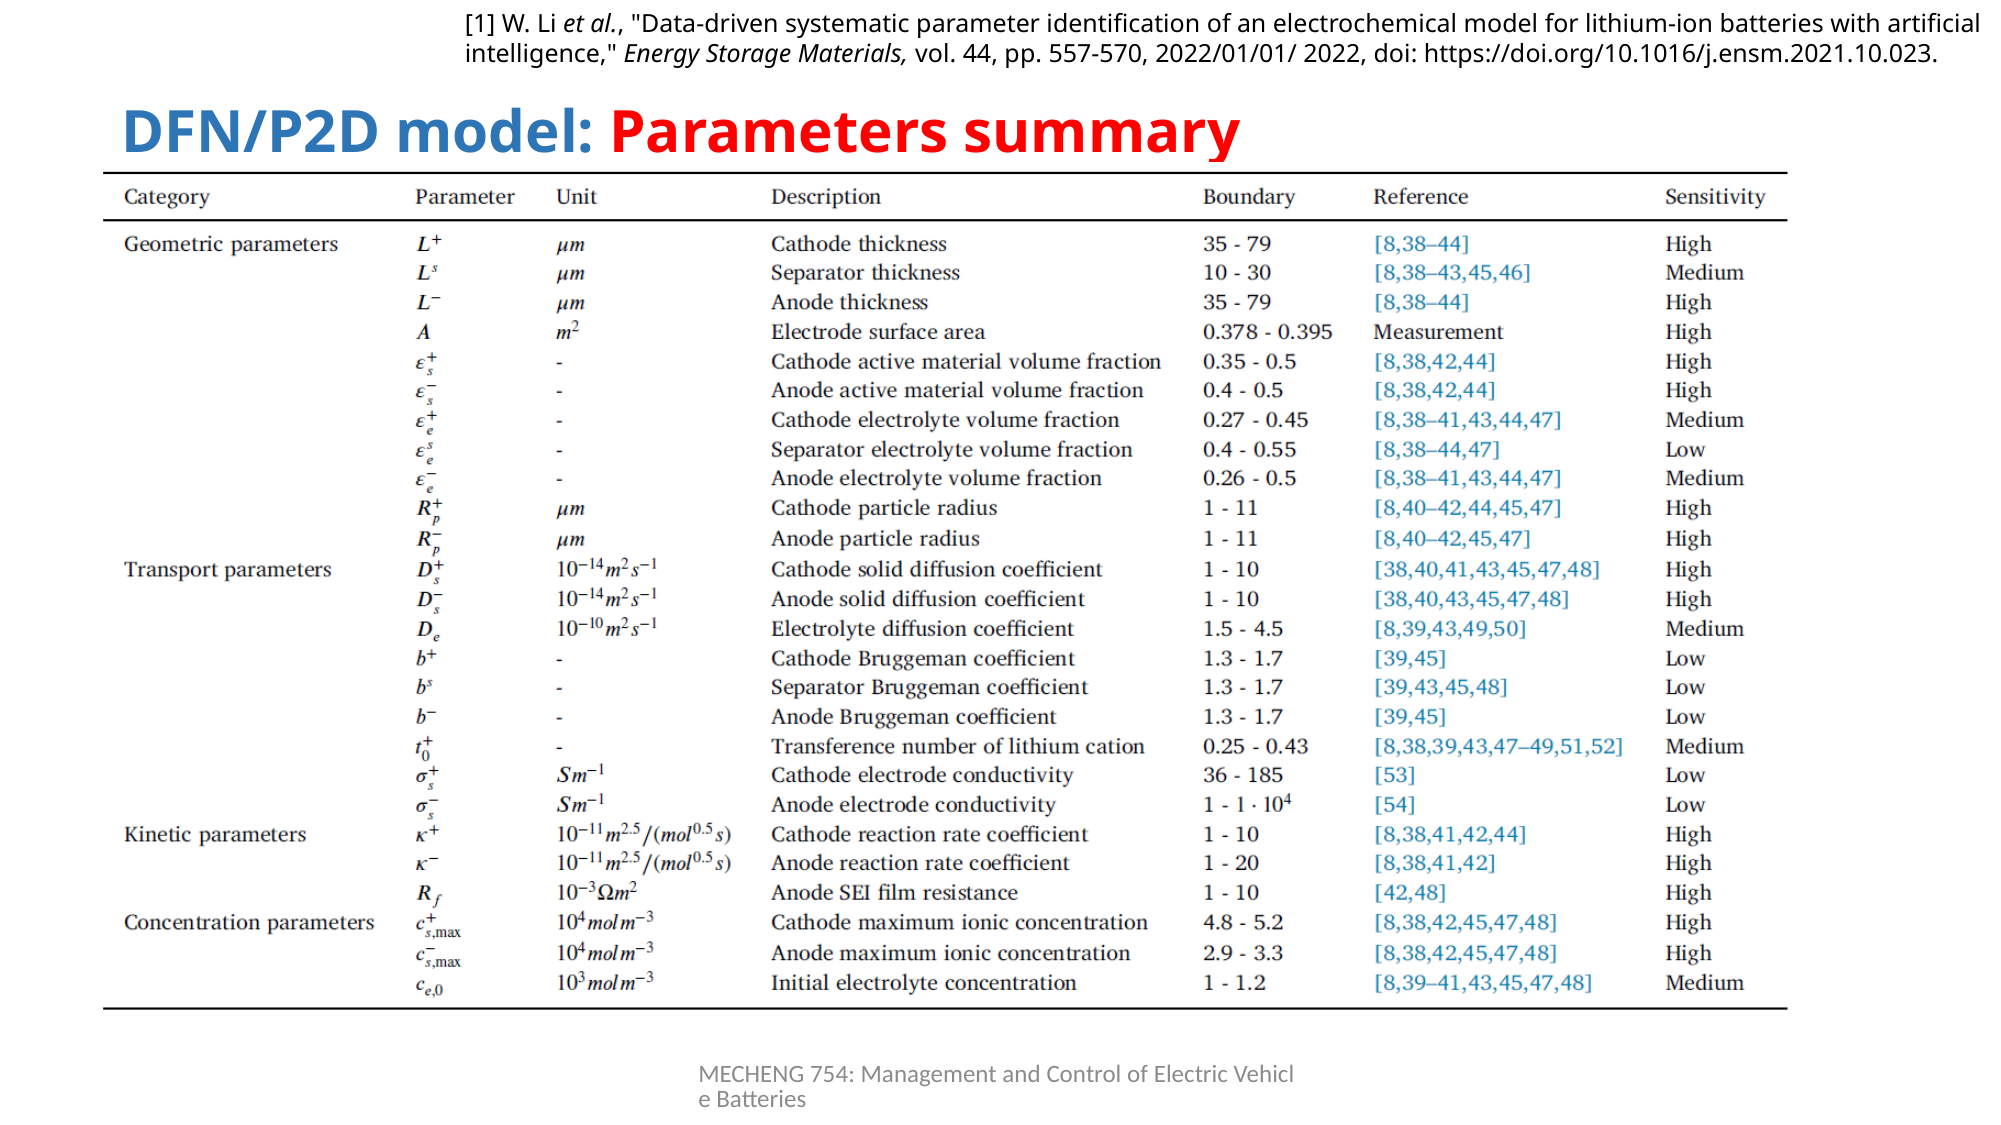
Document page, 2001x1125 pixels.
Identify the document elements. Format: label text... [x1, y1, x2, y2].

text_box DFN/P2D model: Parameters summary [106, 24, 1788, 160]
text_box [1] W. Li et al., "Data-driven systematic parameter identification of an electrochemical model for lithium-ion batteries with artificial intelligence," Energy Storage Materials, vol. 44, pp. 557-570, 2022/01/01/ 2022, doi: https://doi.org/10.1016/j.ensm.2021.10.023. [449, 0, 2000, 75]
picture [90, 162, 1804, 1024]
footer MECHENG 754: Management and Control of Electric Vehicle Batteries [683, 1042, 1317, 1103]
